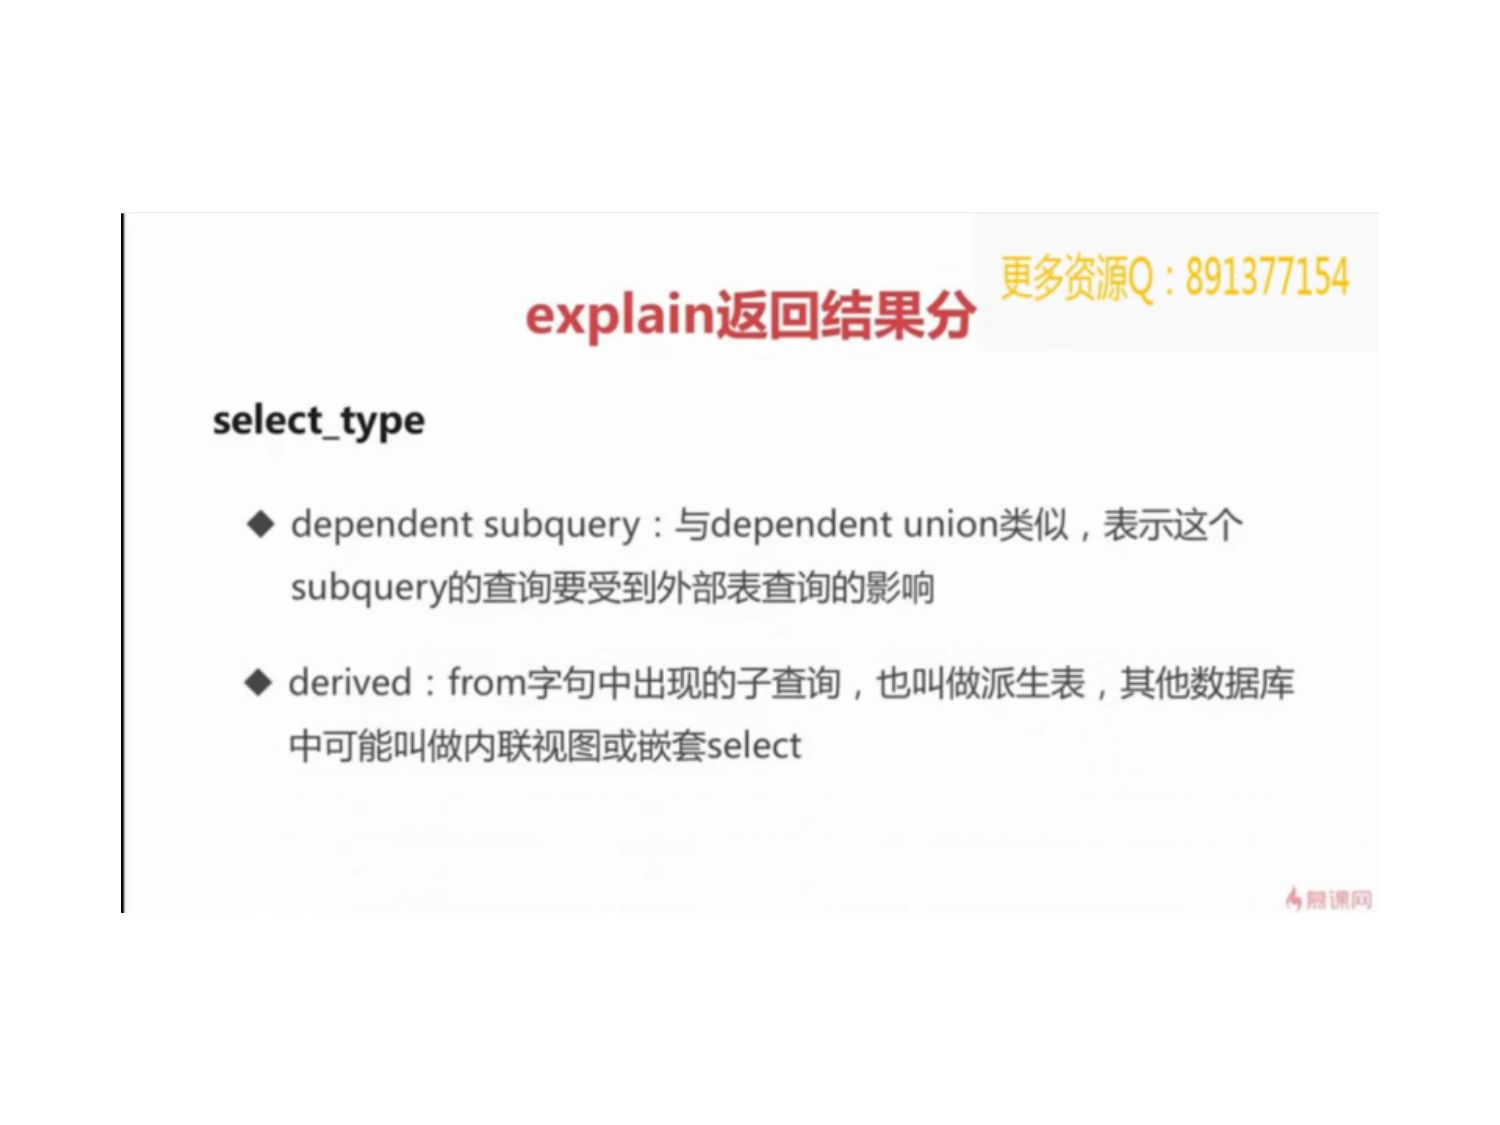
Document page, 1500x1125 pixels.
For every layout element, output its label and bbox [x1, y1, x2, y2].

picture [121, 212, 1379, 913]
